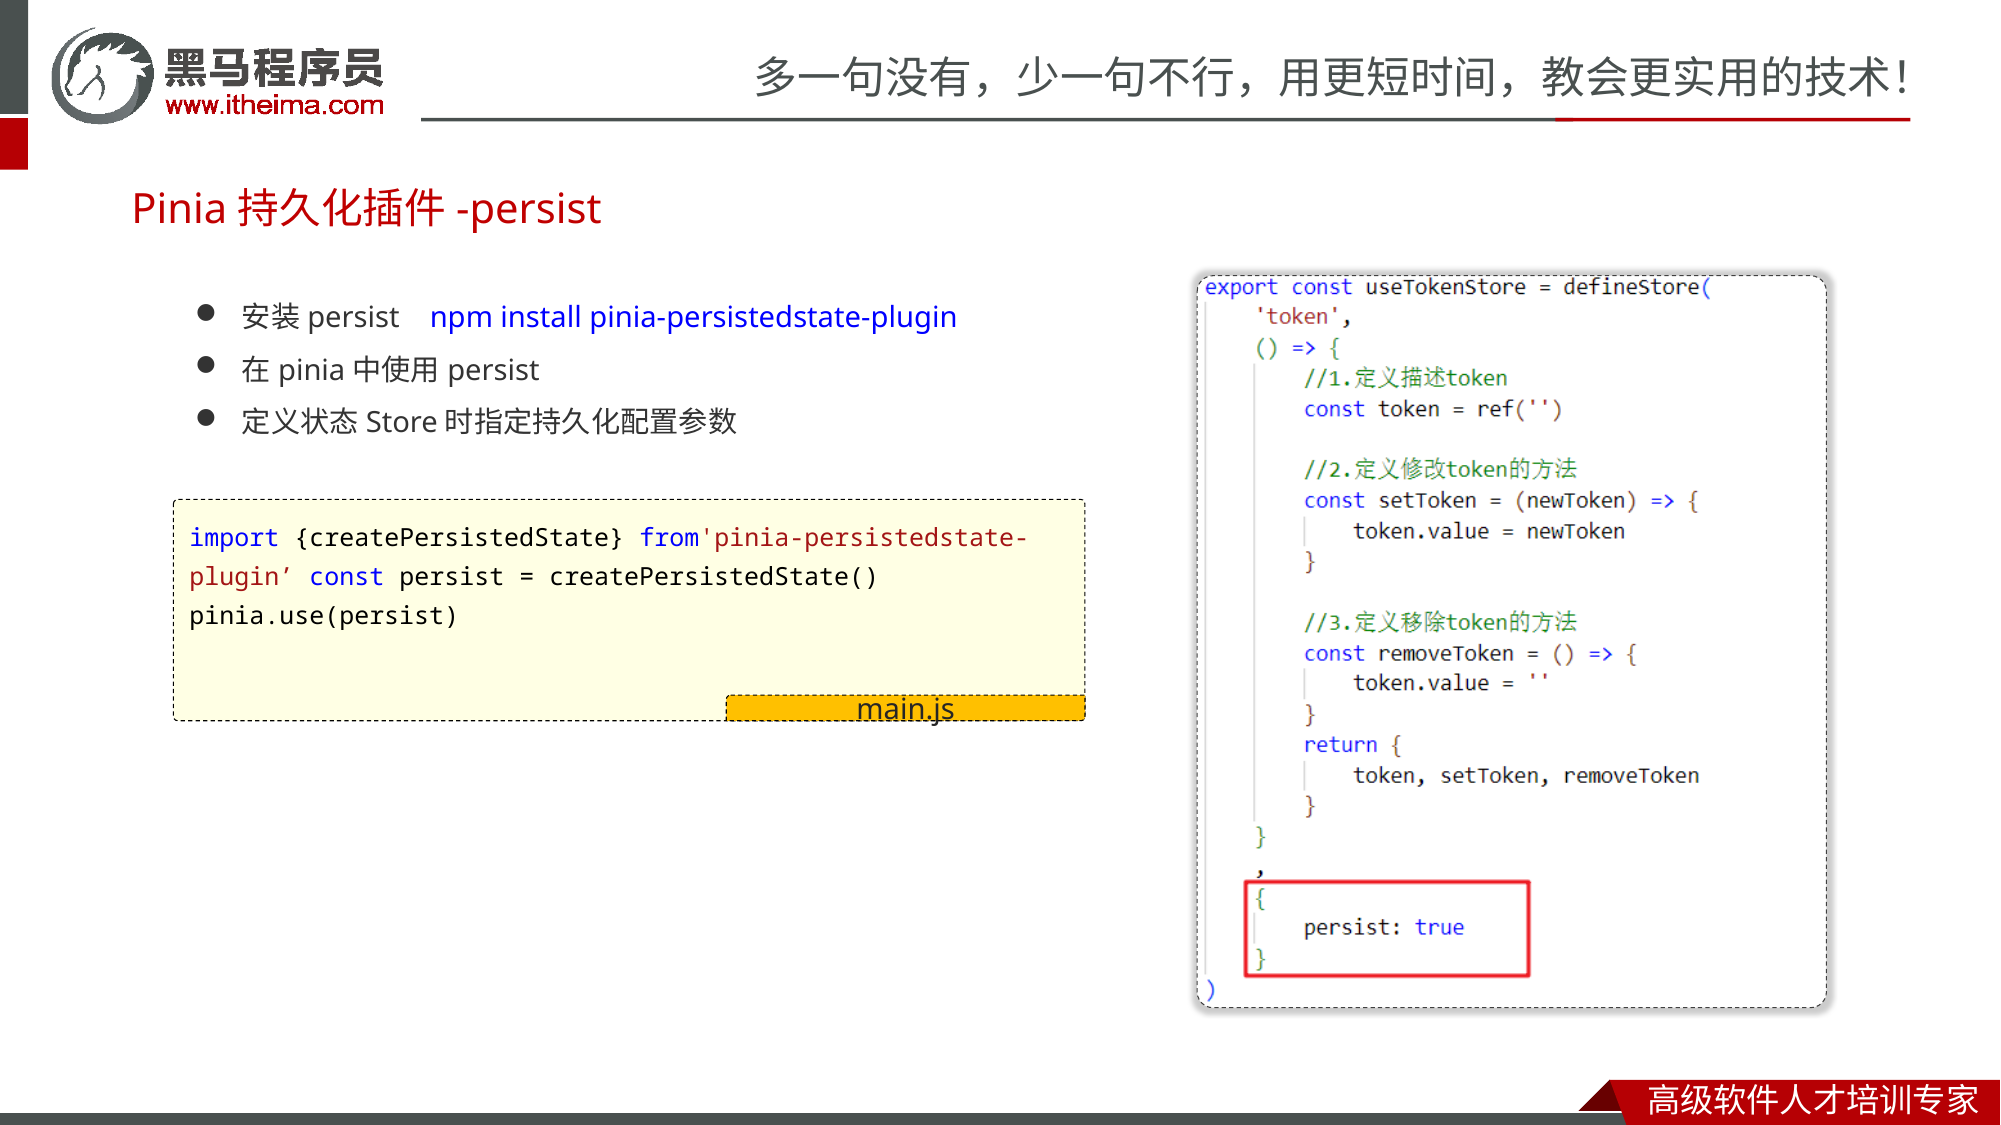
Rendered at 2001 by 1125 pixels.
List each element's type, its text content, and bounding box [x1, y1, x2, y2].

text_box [173, 499, 1086, 721]
picture [50, 26, 384, 125]
text_box 安装persist npm install pinia-persistedstate-plugin 在pinia中使用persist 定义状态Store时指定持久化配置参数 [180, 273, 974, 447]
title Pinia持久化插件-persist [116, 164, 1872, 250]
picture [1196, 275, 1827, 1008]
